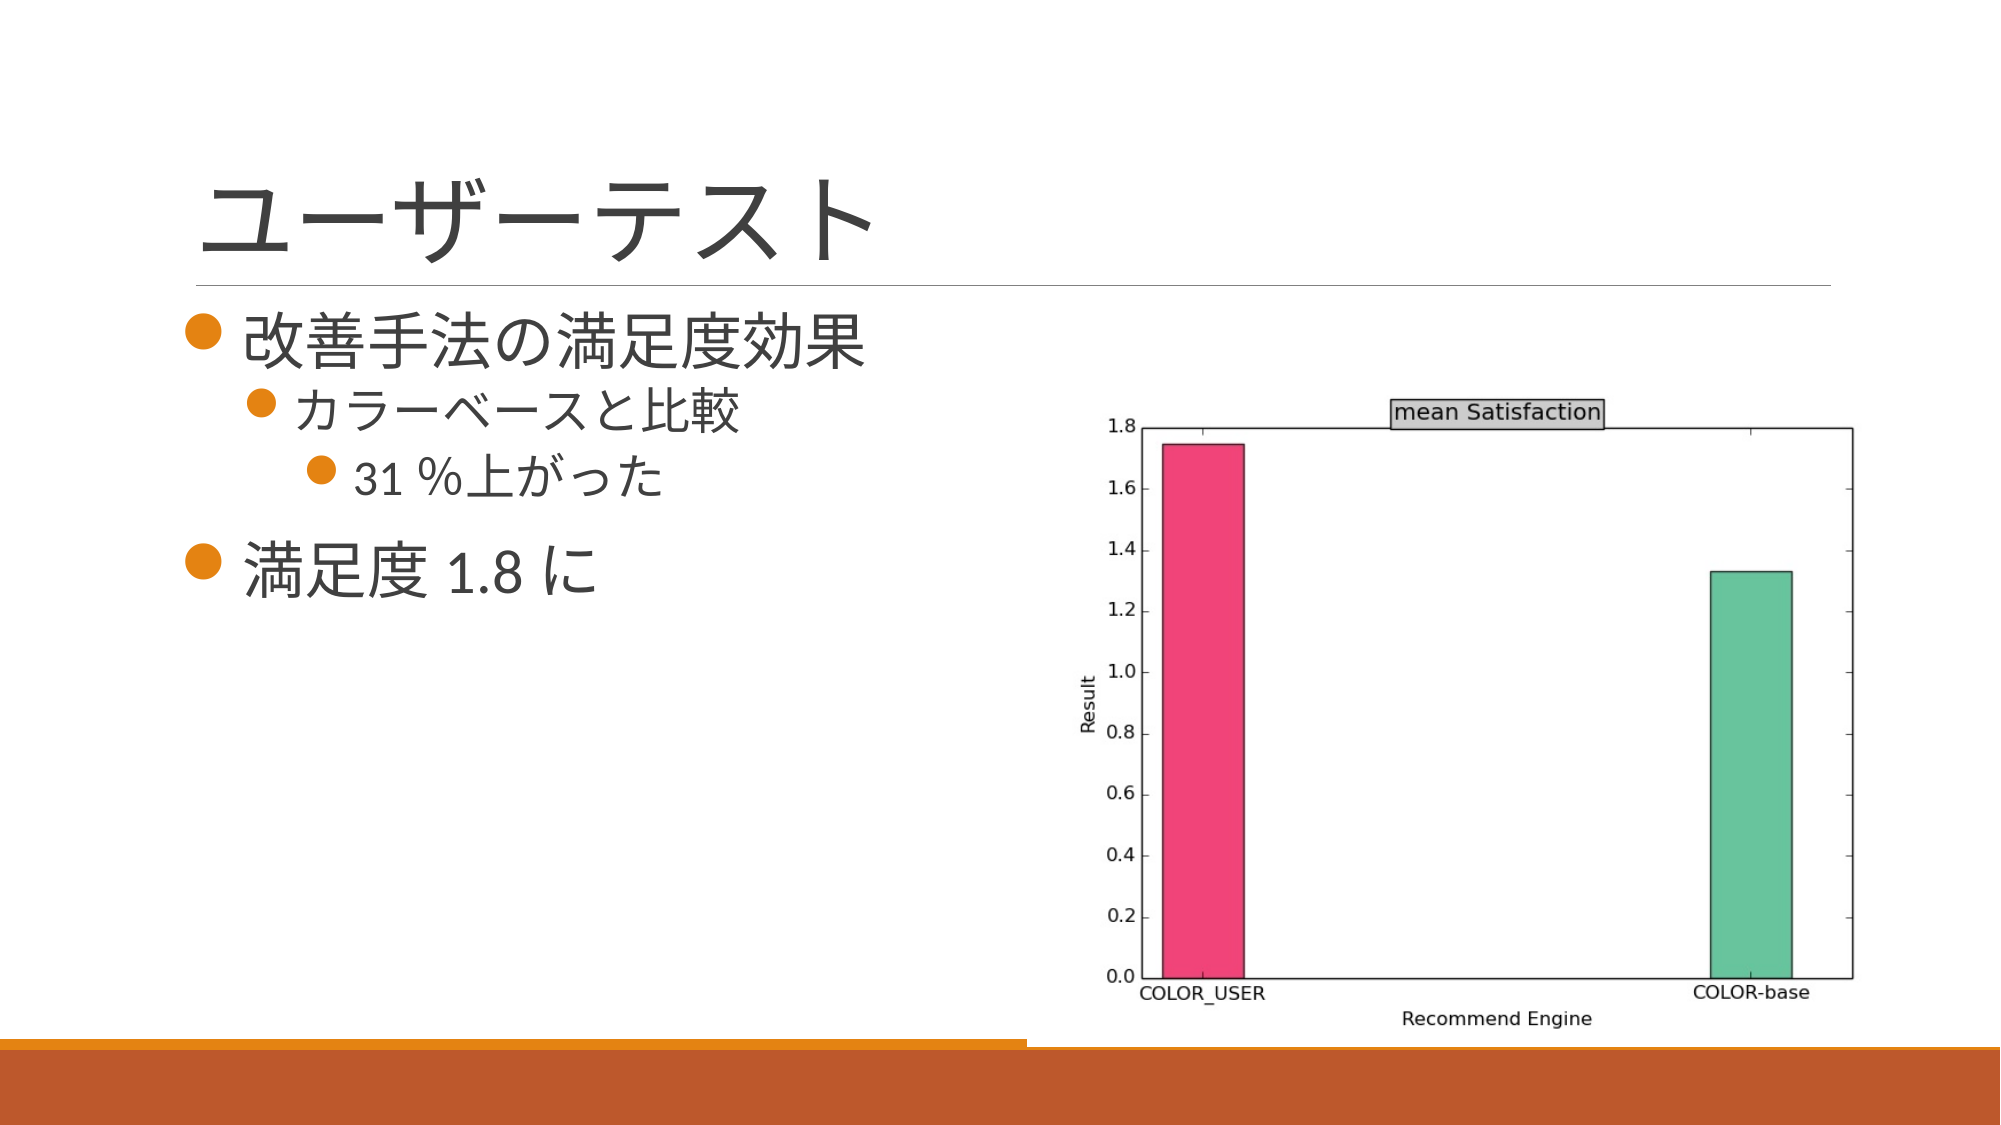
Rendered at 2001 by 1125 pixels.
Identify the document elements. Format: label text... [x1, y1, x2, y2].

picture [1027, 359, 2000, 1047]
list 改善手法の満足度効果 カラーベースと比較 31％上がった 満足度1.8に [180, 302, 1028, 963]
title ユーザーテスト [180, 47, 1830, 285]
